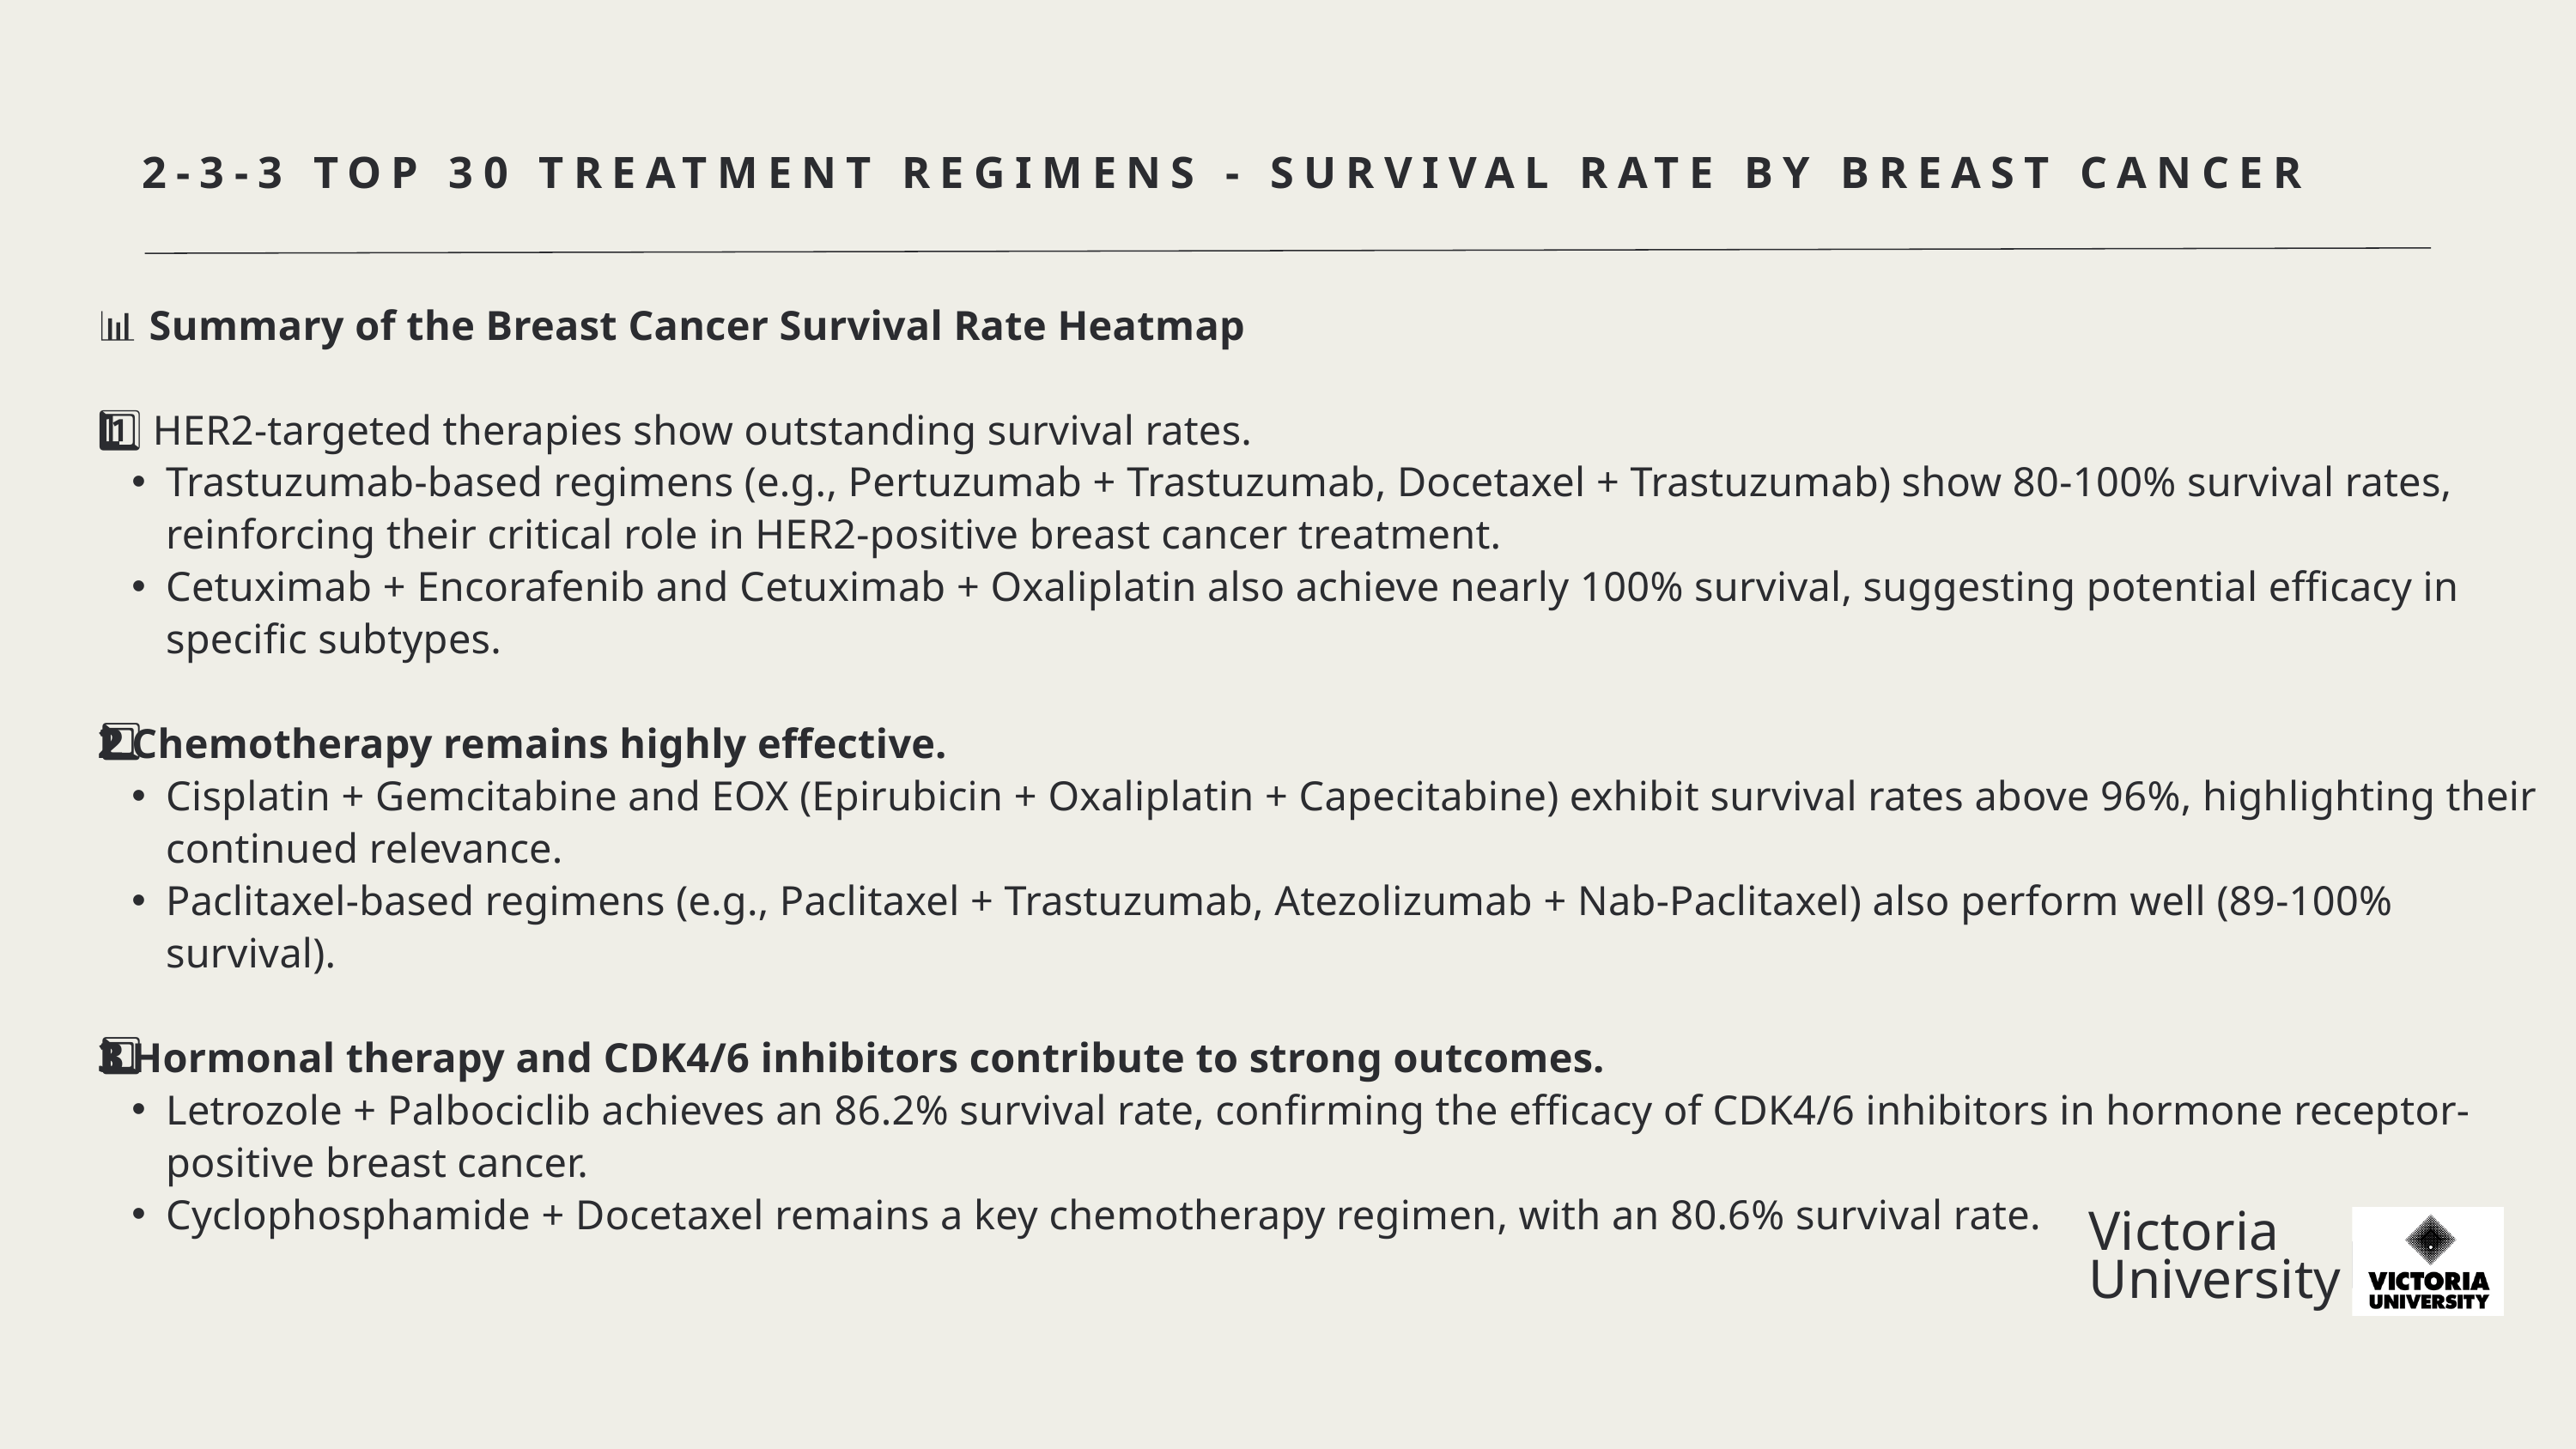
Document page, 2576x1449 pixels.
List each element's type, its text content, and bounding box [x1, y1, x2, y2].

text_box 📊 Summary of the Breast Cancer Survival Rate Heatmap 1️⃣ HER2-targeted therapies show outstanding survival rates. Trastuzumab-based regimens (e.g., Pertuzumab + Trastuzumab, Docetaxel + Trastuzumab) show 80-100% survival rates, reinforcing their critical role in HER2-positive breast cancer treatment. Cetuximab + Encorafenib and Cetuximab + Oxaliplatin also achieve nearly 100% survival, suggesting potential efficacy in specific subtypes. 2️⃣ Chemotherapy remains highly effective. Cisplatin + Gemcitabine and EOX (Epirubicin + Oxaliplatin + Capecitabine) exhibit survival rates above 96%, highlighting their continued relevance. Paclitaxel-based regimens (e.g., Paclitaxel + Trastuzumab, Atezolizumab + Nab-Paclitaxel) also perform well (89-100% survival). 3️⃣ Hormonal therapy and CDK4/6 inhibitors contribute to strong outcomes. Letrozole + Palbociclib achieves an 86.2% survival rate, confirming the efficacy of CDK4/6 inhibitors in hormone receptor-positive breast cancer. Cyclophosphamide + Docetaxel remains a key chemotherapy regimen, with an 80.6% survival rate. [97, 295, 2576, 1263]
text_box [2088, 1203, 2505, 1316]
text_box 2-3-3 TOP 30 TREATMENT REGIMENS - SURVIVAL RATE BY BREAST CANCER [142, 136, 2428, 197]
